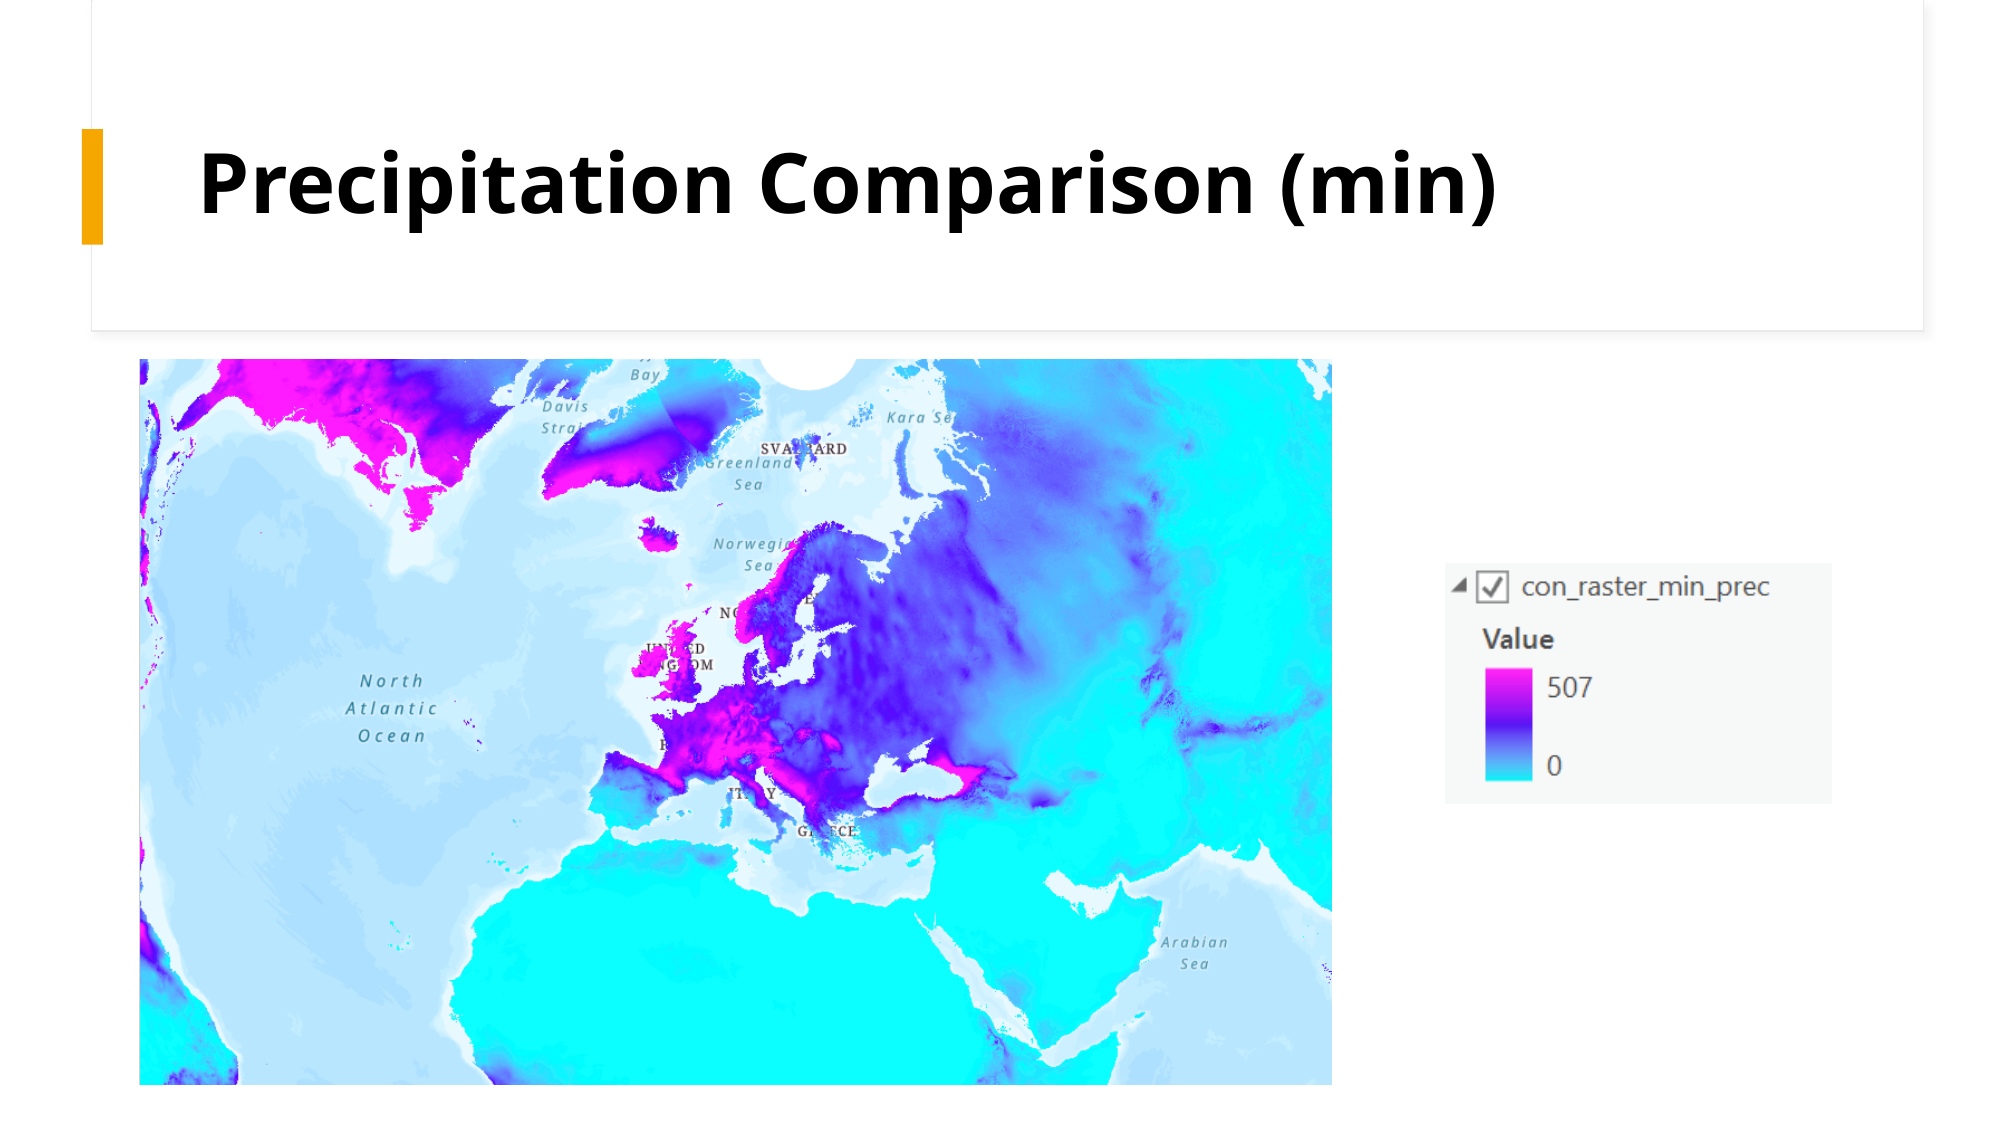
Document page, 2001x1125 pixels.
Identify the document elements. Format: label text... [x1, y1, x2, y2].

picture [1445, 563, 1832, 804]
title Precipitation Comparison (min) [183, 90, 1851, 284]
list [139, 359, 1332, 1085]
